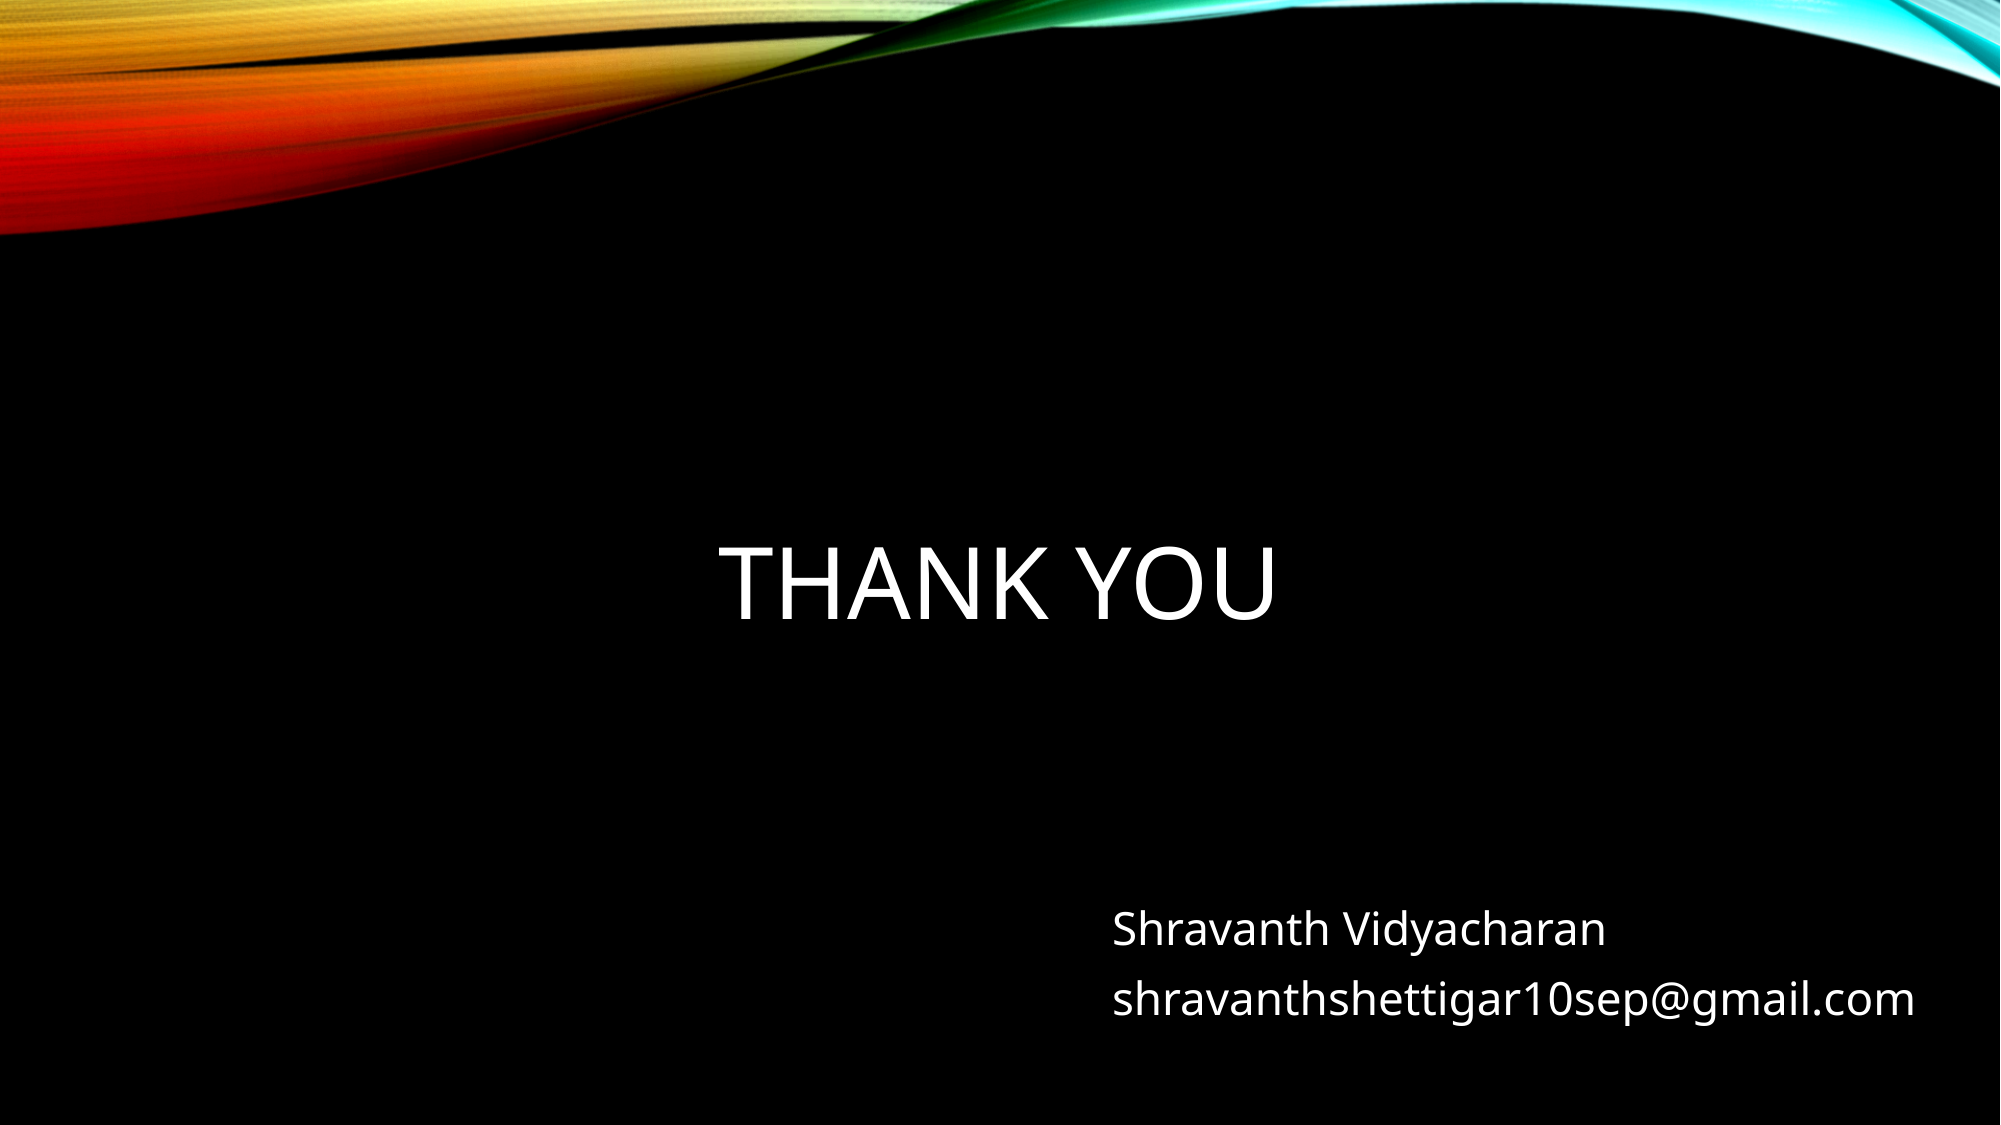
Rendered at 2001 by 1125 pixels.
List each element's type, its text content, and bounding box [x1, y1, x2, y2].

picture [0, 0, 2000, 237]
list Shravanth Vidyacharan shravanthshettigar10sep@gmail.com [1097, 898, 1974, 1101]
title Thank you [293, 481, 1707, 694]
